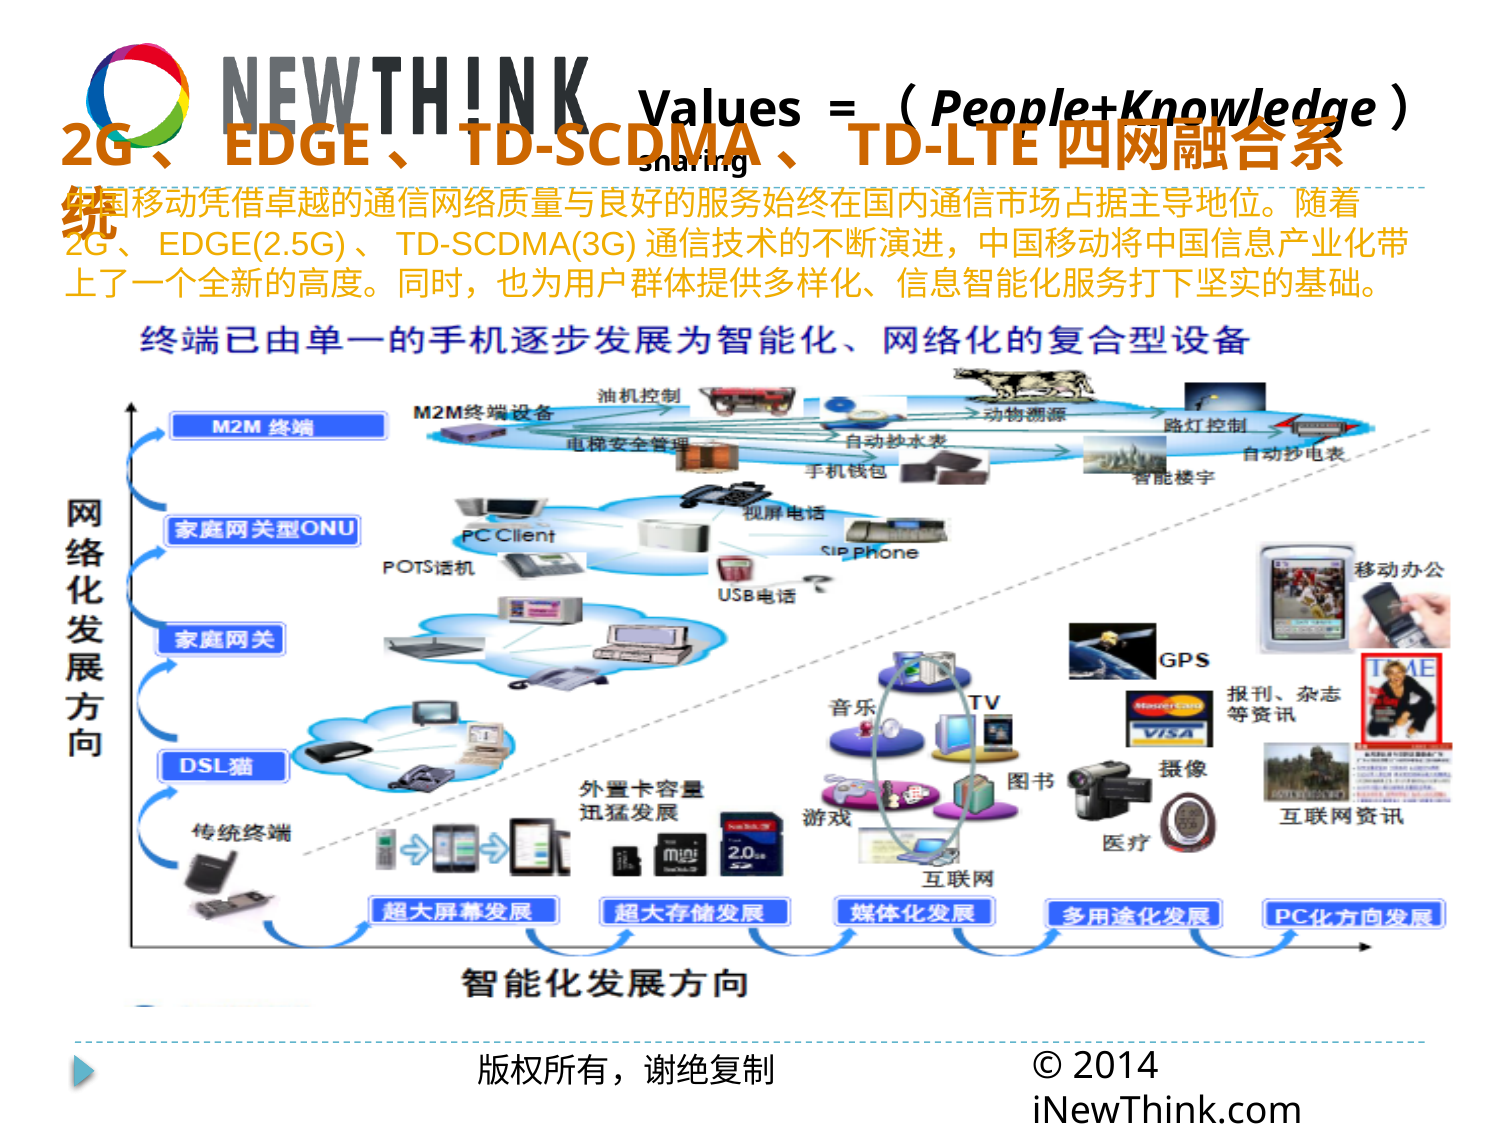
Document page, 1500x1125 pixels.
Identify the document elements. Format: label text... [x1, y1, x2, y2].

picture [74, 35, 600, 99]
text_box 中国移动凭借卓越的通信网络质量与良好的服务始终在国内通信市场占据主导地位。随着2G、EDGE(2.5G)、TD-SCDMA(3G)通信技术的不断演进，中国移动将中国信息产业化带上了一个全新的高度。同时，也为用户群体提供多样化、信息智能化服务打下坚实的基础。 [50, 174, 1425, 310]
text_box 2G、EDGE、TD-SCDMA、TD-LTE四网融合系统 [45, 99, 1400, 255]
picture [62, 312, 1463, 1007]
